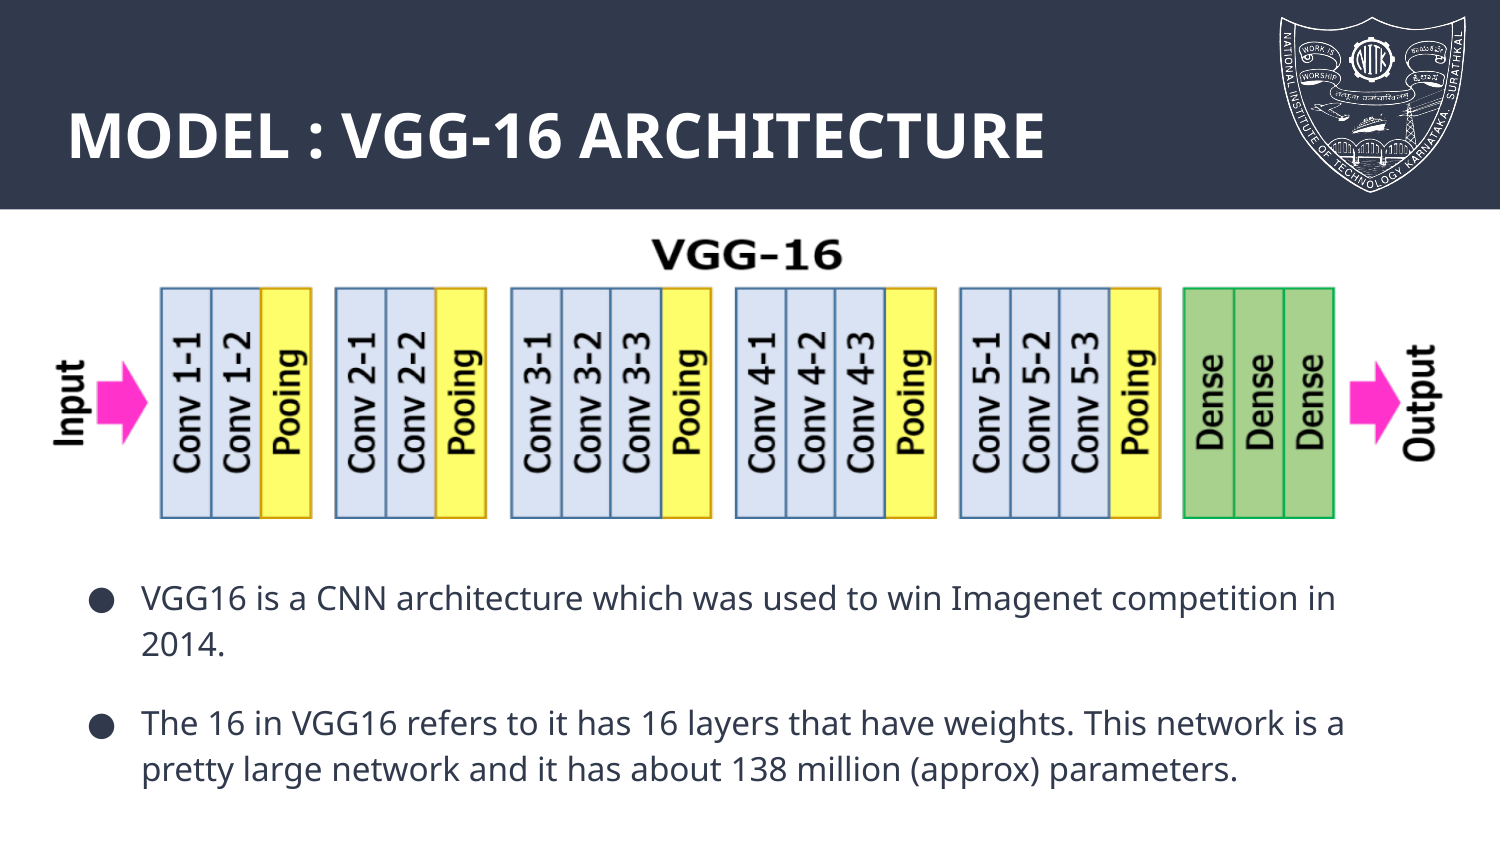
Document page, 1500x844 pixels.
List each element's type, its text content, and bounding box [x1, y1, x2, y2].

picture [1279, 16, 1466, 193]
list VGG16 is a CNN architecture which was used to win Imagenet competition in 2014. The 16 in VGG16 refers to it has 16 layers that have weights. This network is a pretty large network and it has about 138 million (approx) parameters. [51, 556, 1437, 818]
picture [24, 217, 1476, 519]
title MODEL : VGG-16 ARCHITECTURE [51, 82, 1274, 185]
